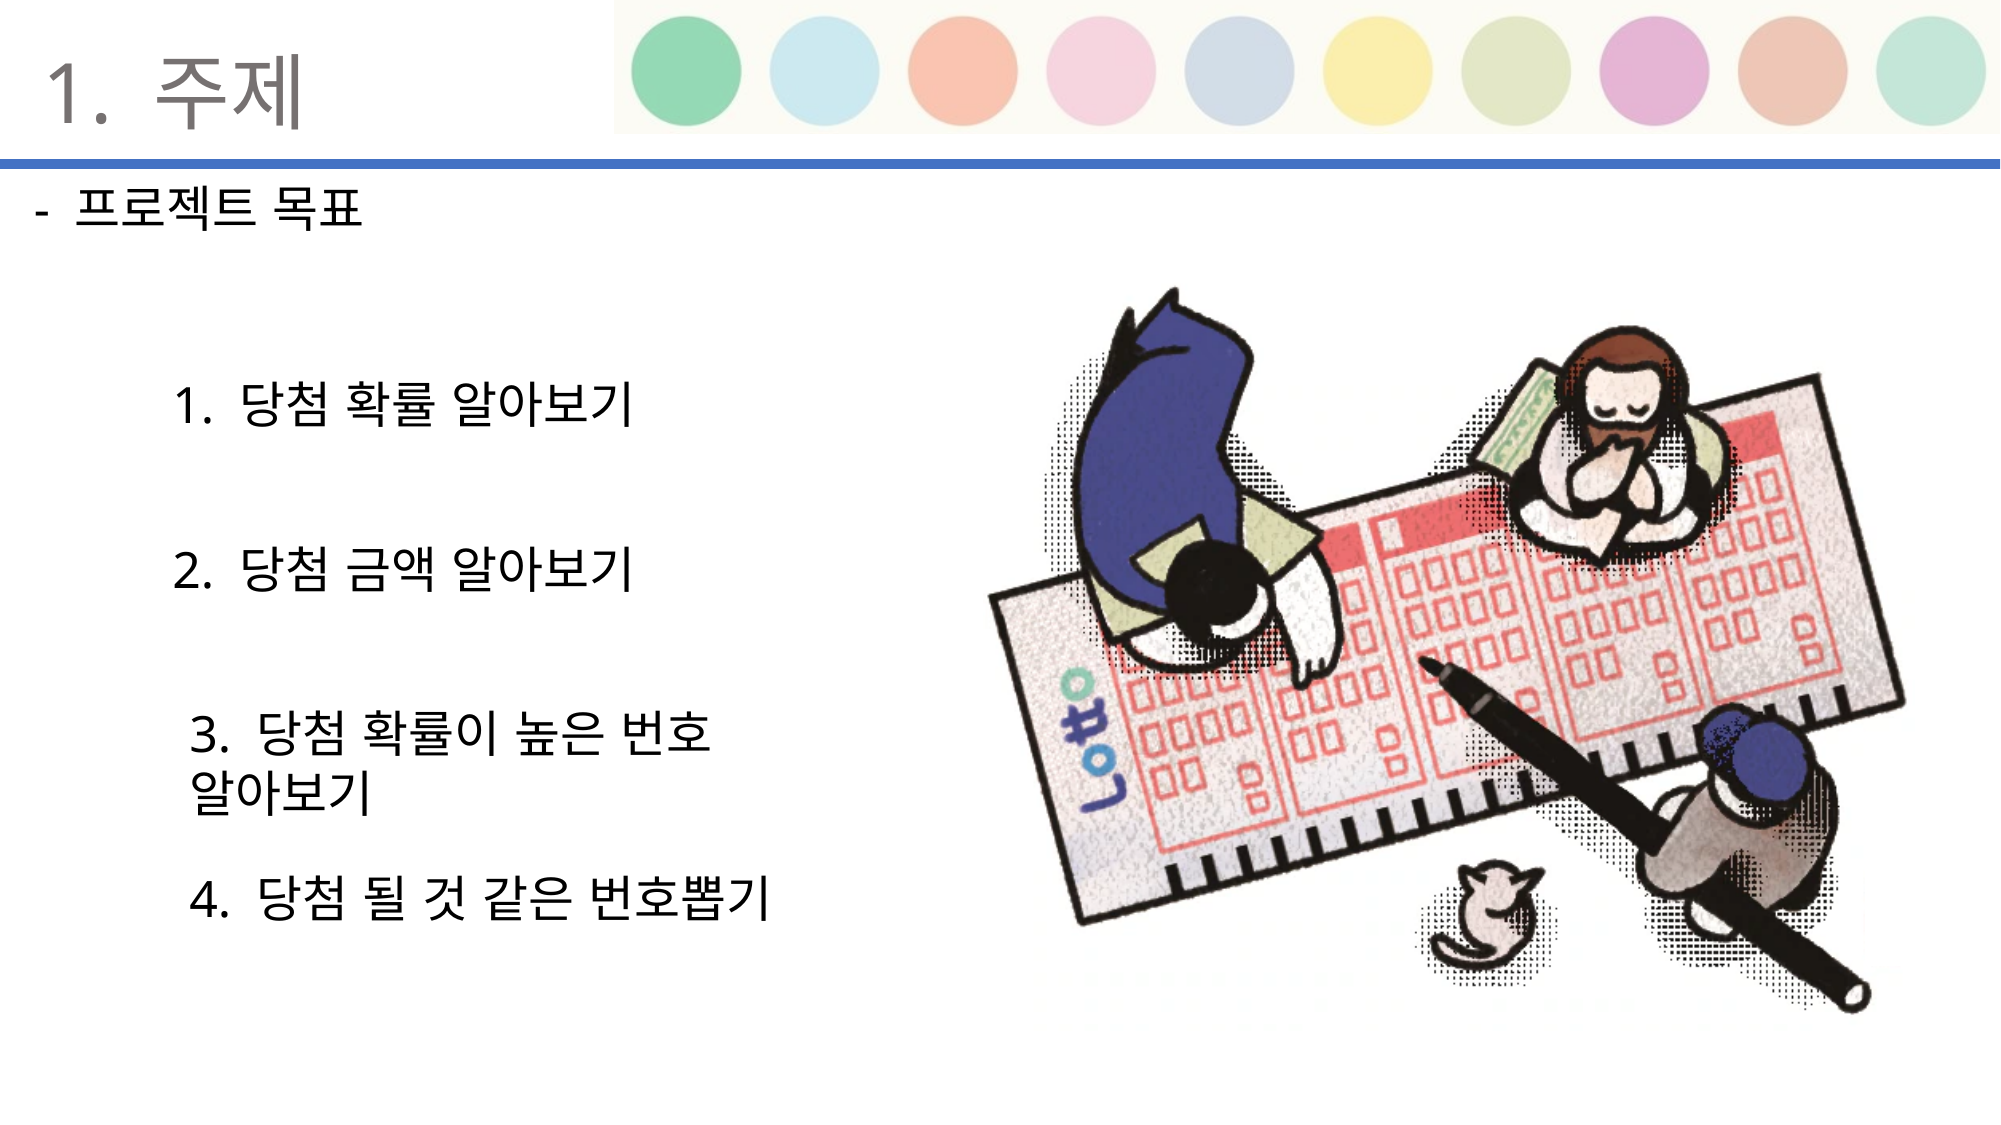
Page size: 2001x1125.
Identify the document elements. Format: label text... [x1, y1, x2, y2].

text_box 1. 주제 [27, 33, 322, 148]
text_box - 프로젝트 목표 [18, 170, 380, 246]
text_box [983, 246, 1926, 1031]
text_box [174, 366, 983, 935]
